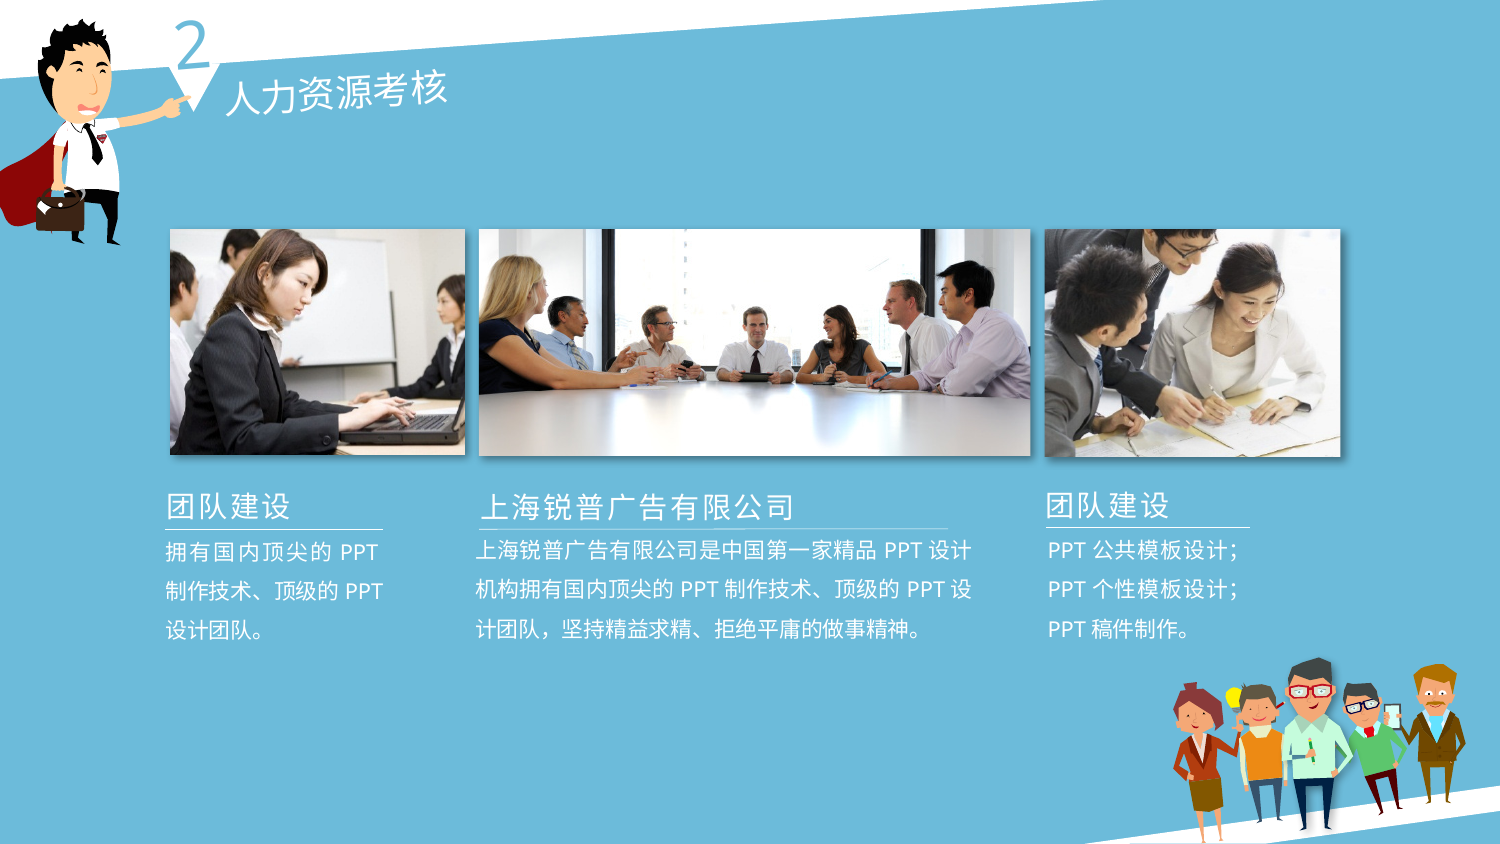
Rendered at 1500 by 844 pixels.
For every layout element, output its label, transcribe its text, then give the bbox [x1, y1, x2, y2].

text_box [149, 480, 399, 653]
text_box 人力资源考核 [207, 52, 500, 130]
text_box 2 [154, 0, 231, 93]
picture [1044, 229, 1341, 457]
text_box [460, 481, 988, 651]
picture [170, 229, 465, 455]
picture [478, 229, 1031, 456]
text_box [1028, 480, 1271, 651]
